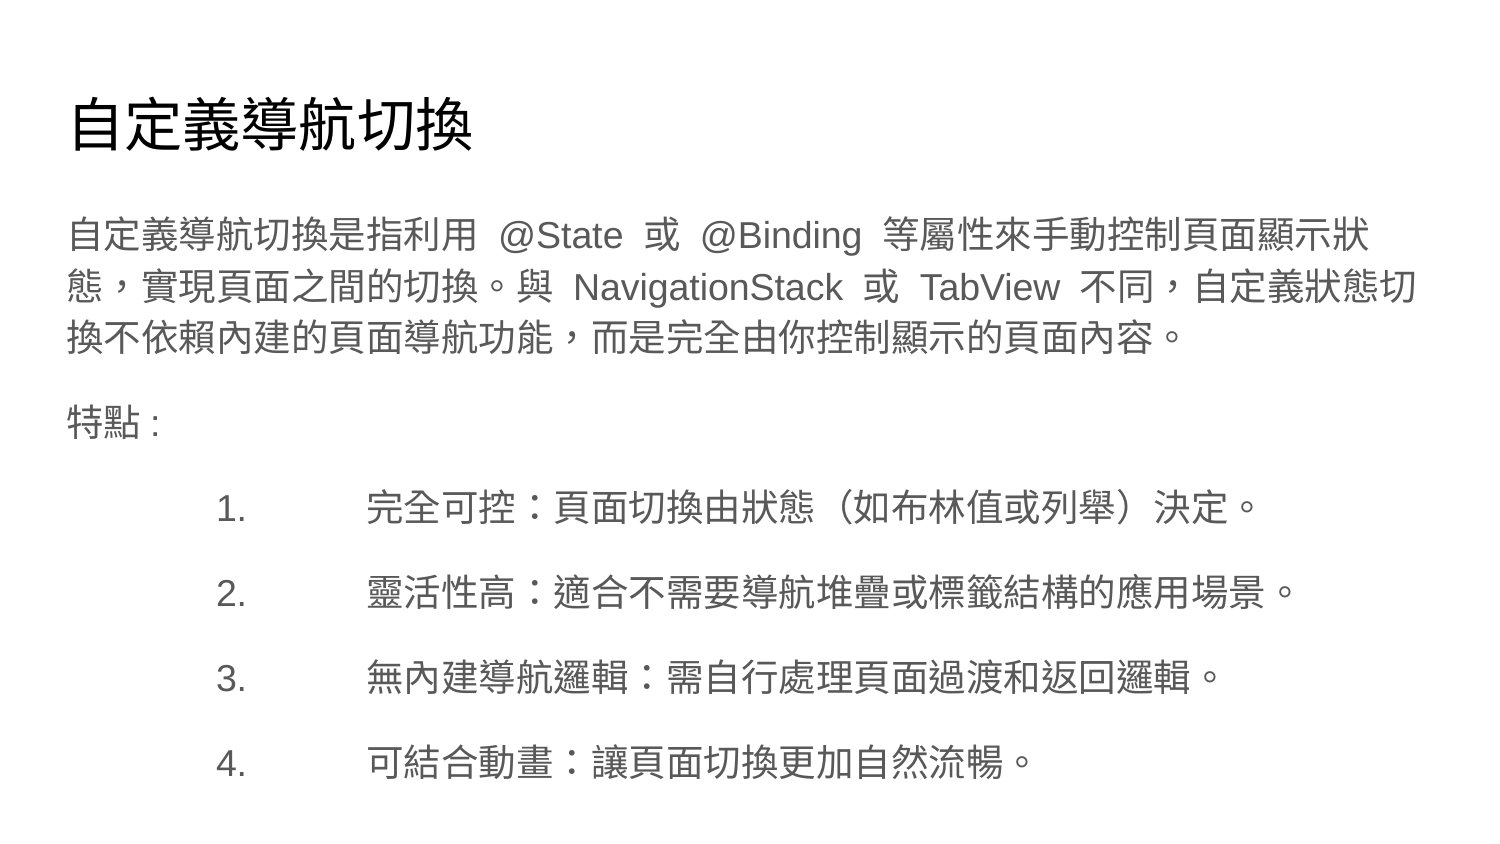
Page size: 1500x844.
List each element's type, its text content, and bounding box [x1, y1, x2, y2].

list 自定義導航切換是指利用 @State 或 @Binding 等屬性來手動控制頁面顯示狀態，實現頁面之間的切換。與 NavigationStack 或 TabView 不同，自定義狀態切換不依賴內建的頁面導航功能，而是完全由你控制顯示的頁面內容。 特點: 1. 完全可控：頁面切換由狀態（如布林值或列舉）決定。 2. 靈活性高：適合不需要導航堆疊或標籤結構的應用場景。 3. 無內建導航邏輯：需自行處理頁面過渡和返回邏輯。 4. 可結合動畫：讓頁面切換更加自然流暢。 [51, 189, 1449, 750]
title 自定義導航切換 [51, 72, 1449, 167]
